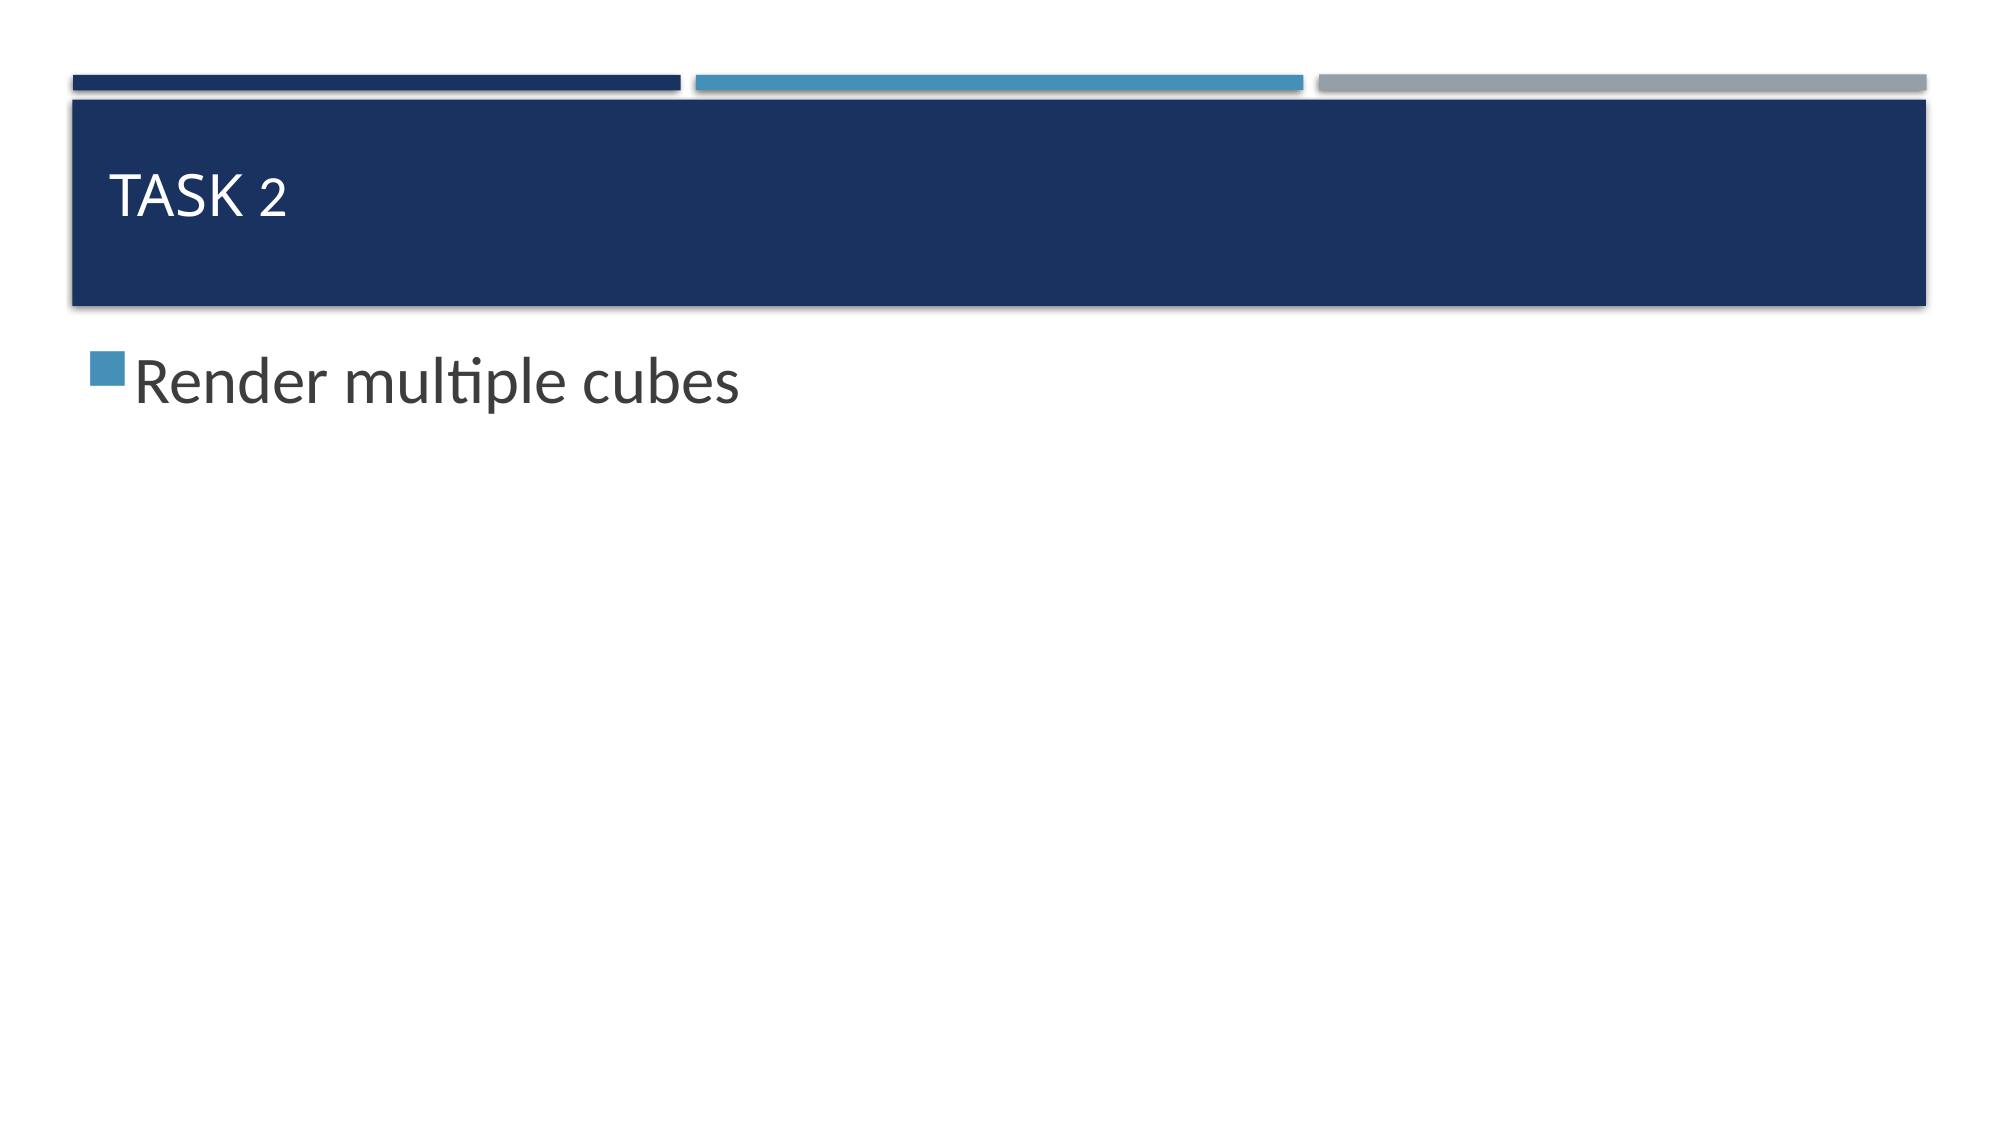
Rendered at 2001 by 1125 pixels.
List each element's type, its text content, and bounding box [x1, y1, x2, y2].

title Task 2 [94, 119, 1904, 237]
text_box Render multiple cubes [69, 329, 1904, 1095]
